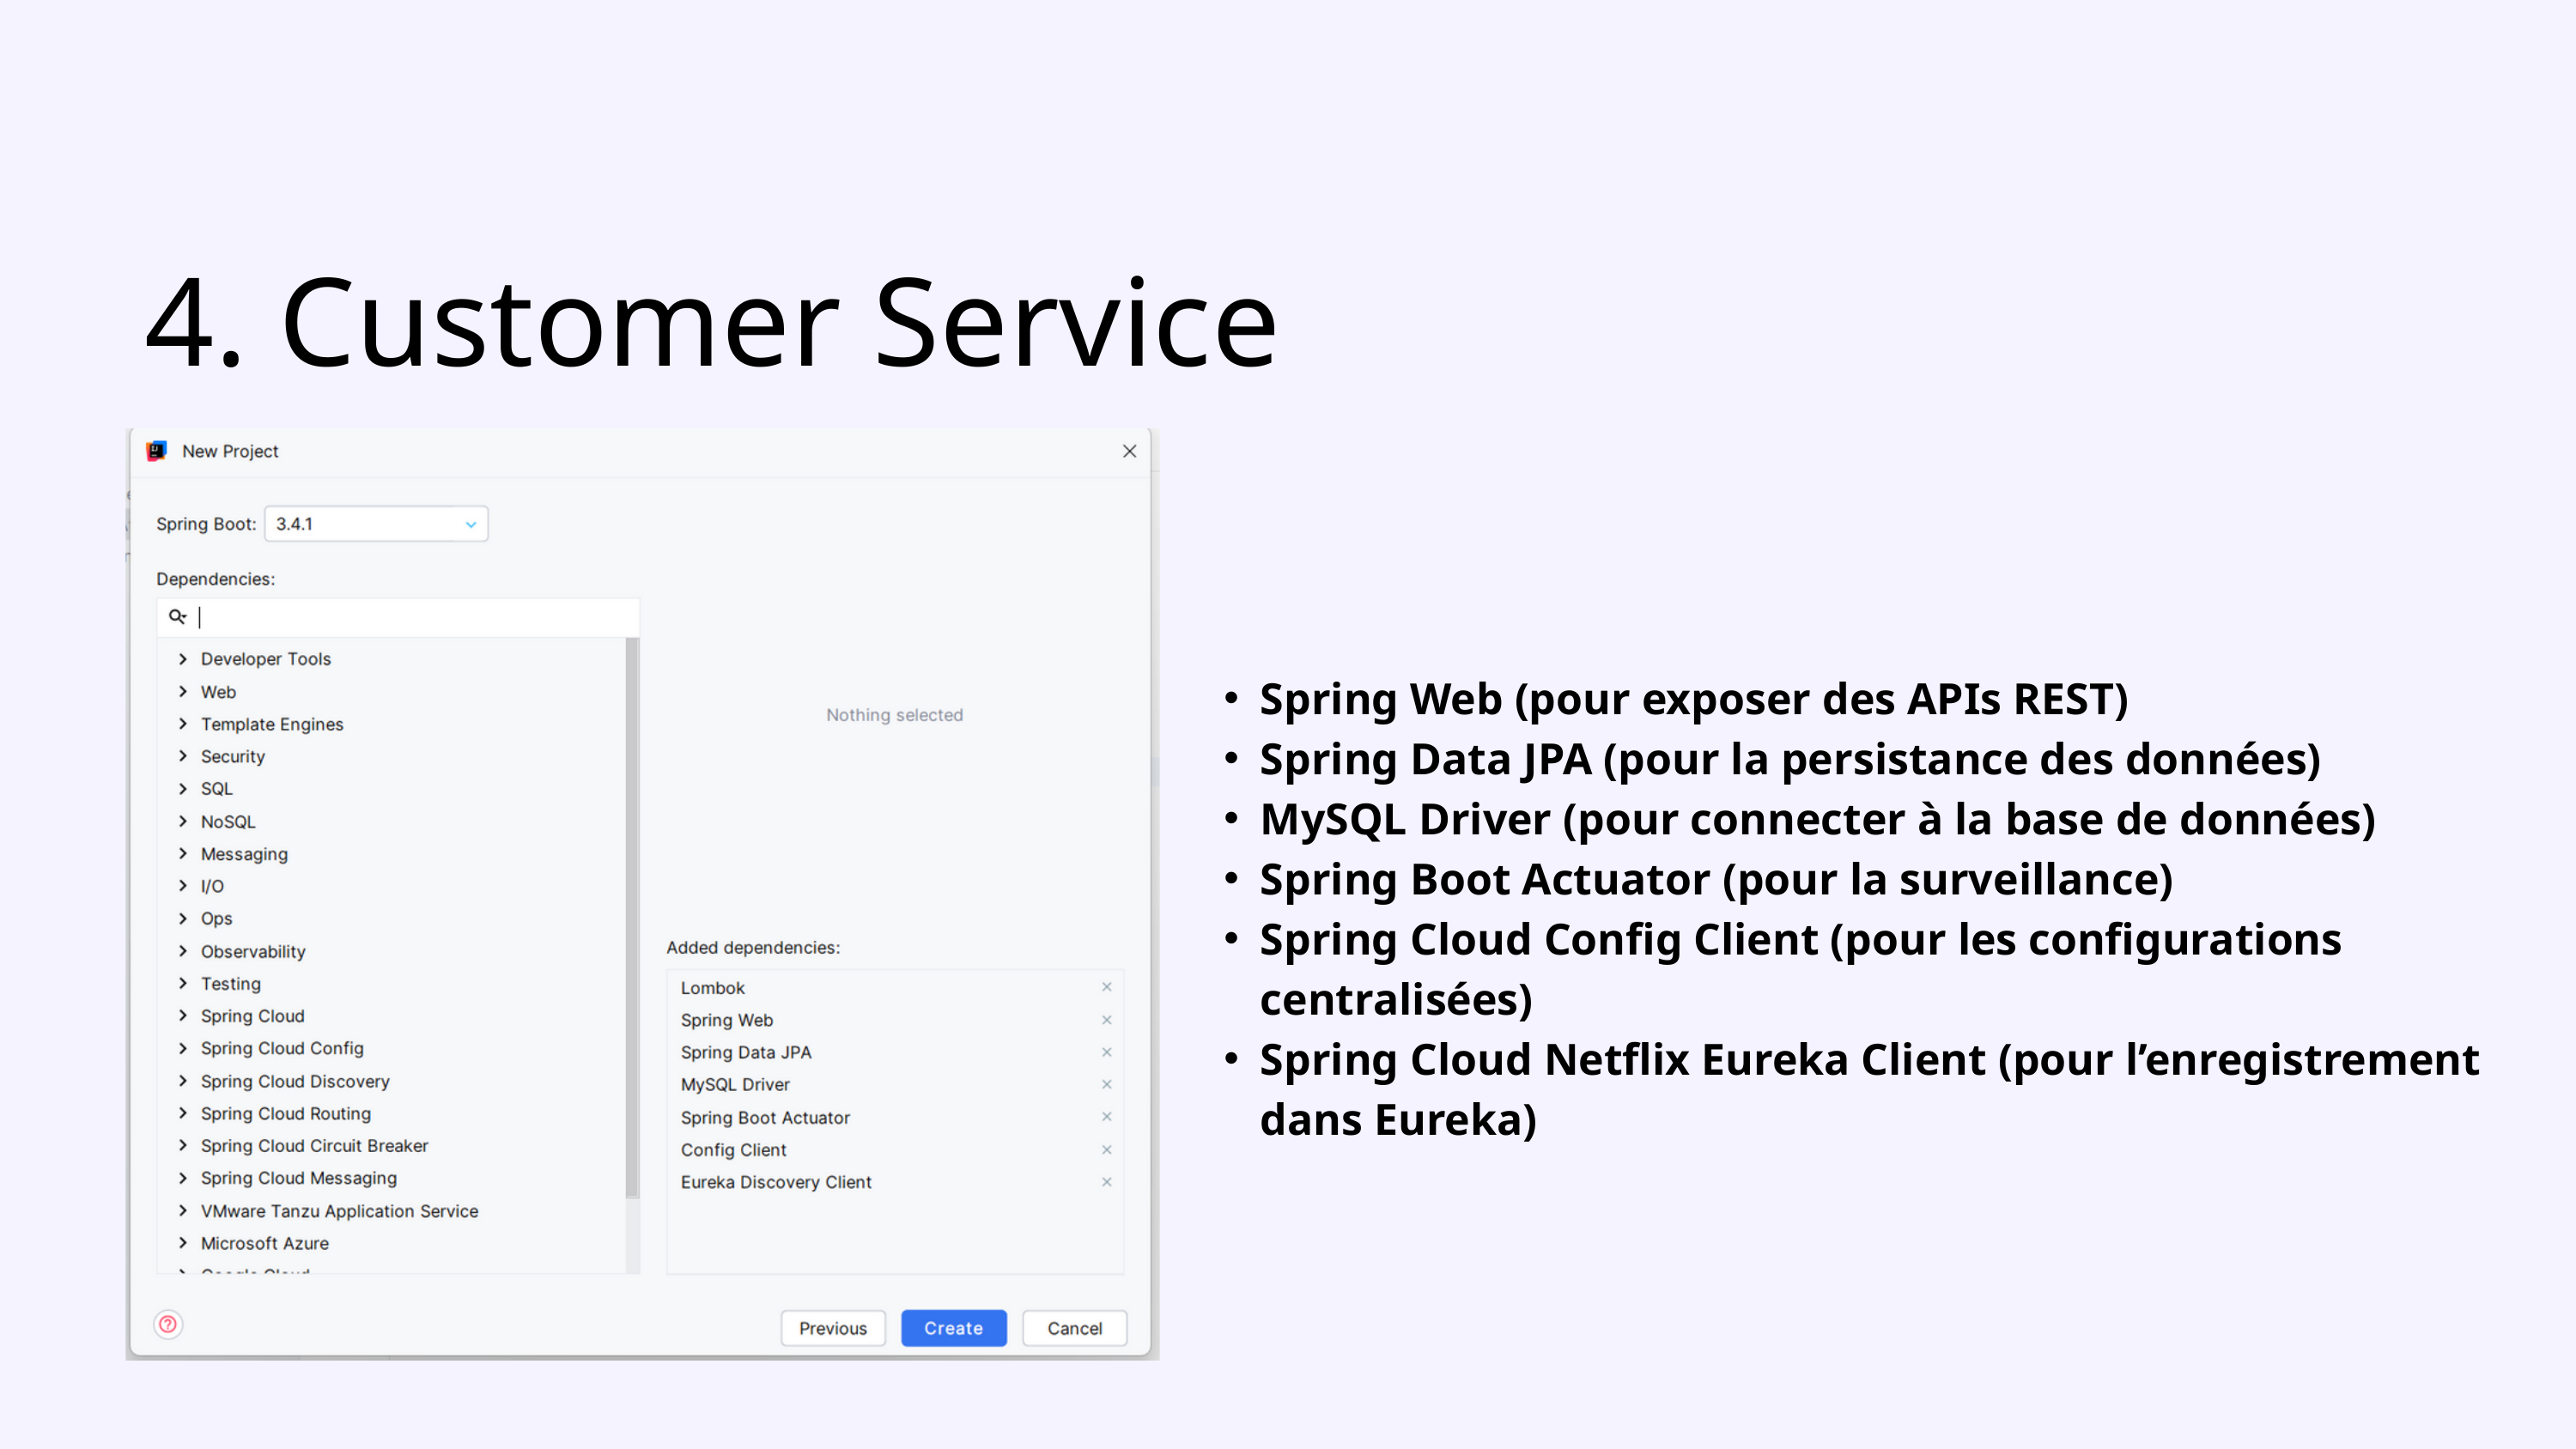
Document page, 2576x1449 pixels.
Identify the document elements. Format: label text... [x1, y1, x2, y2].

text_box 4. Customer Service [144, 243, 2049, 391]
text_box [125, 428, 1160, 1361]
text_box Spring Web (pour exposer des APIs REST) Spring Data JPA (pour la persistance des données) MySQL Driver (pour connecter à la base de données) Spring Boot Actuator (pour la surveillance) Spring Cloud Config Client (pour les configurations centralisées) Spring Cloud Netflix Eureka Client (pour l’enregistrement dans Eureka) [1188, 663, 2576, 1203]
